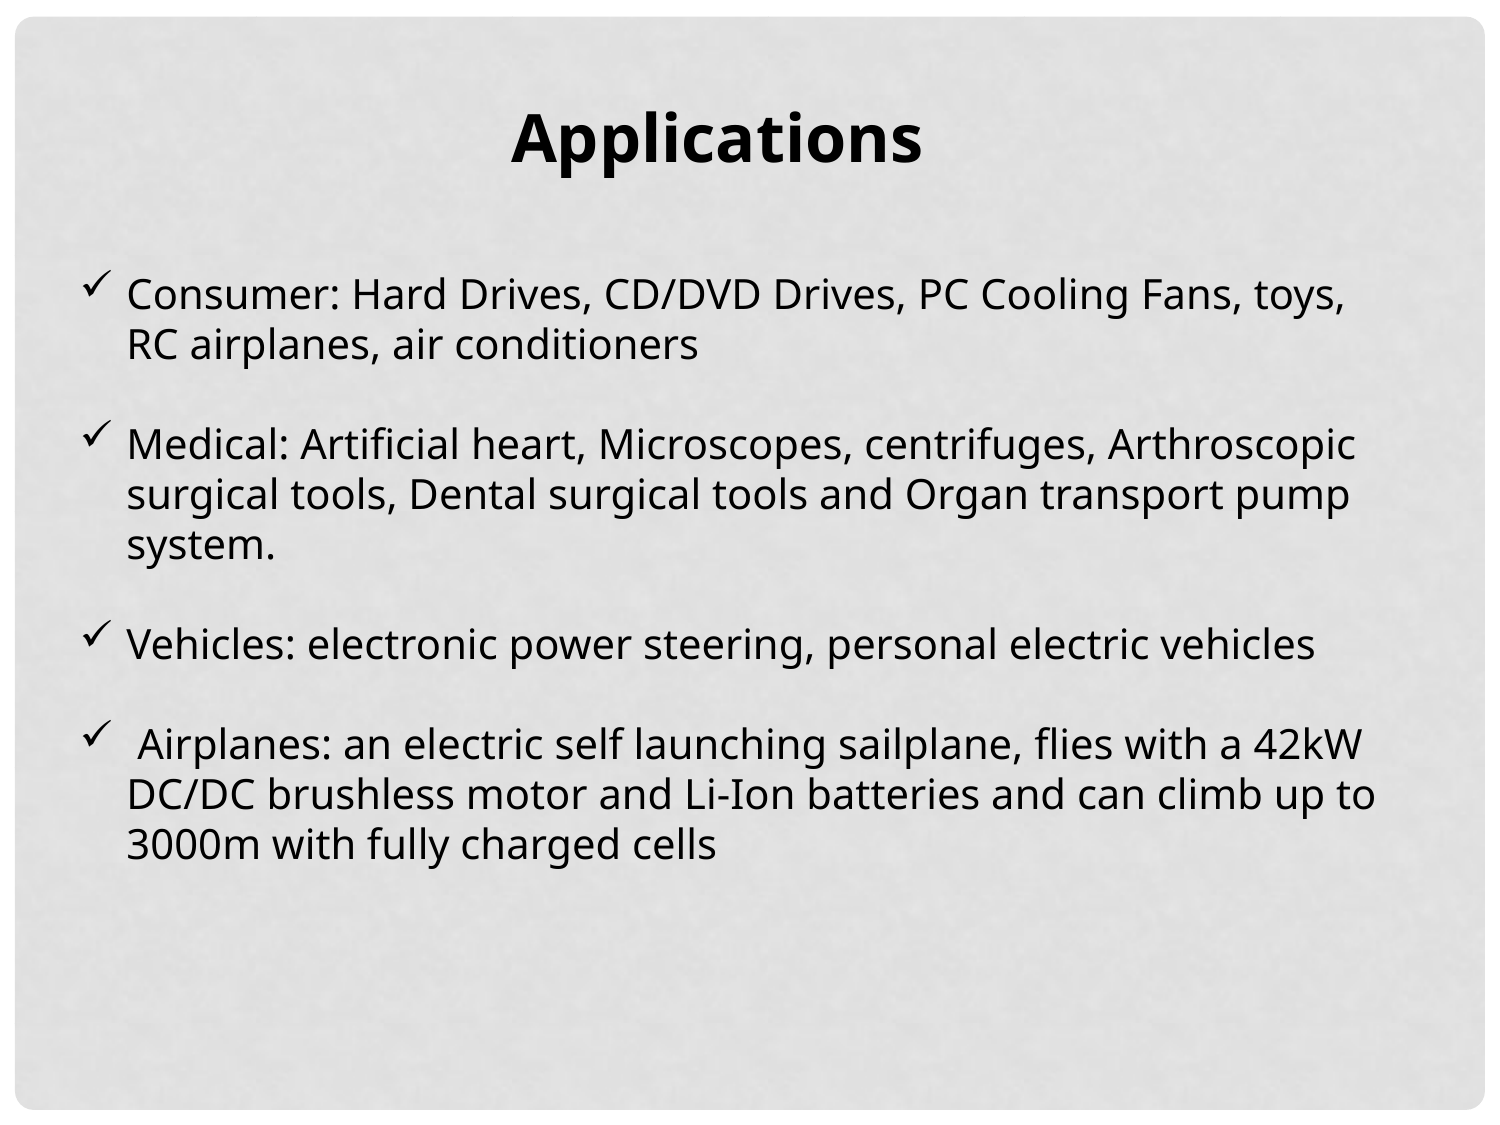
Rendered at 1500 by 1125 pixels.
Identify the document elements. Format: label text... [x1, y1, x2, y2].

text_box Applications [496, 88, 957, 184]
text_box Consumer: Hard Drives, CD/DVD Drives, PC Cooling Fans, toys, RC airplanes, air conditioners Medical: Artificial heart, Microscopes, centrifuges, Arthroscopic surgical tools, Dental surgical tools and Organ transport pump system. Vehicles: electronic power steering, personal electric vehicles Airplanes: an electric self launching sailplane, flies with a 42kW DC/DC brushless motor and Li-Ion batteries and can climb up to 3000m with fully charged cells [64, 260, 1424, 876]
